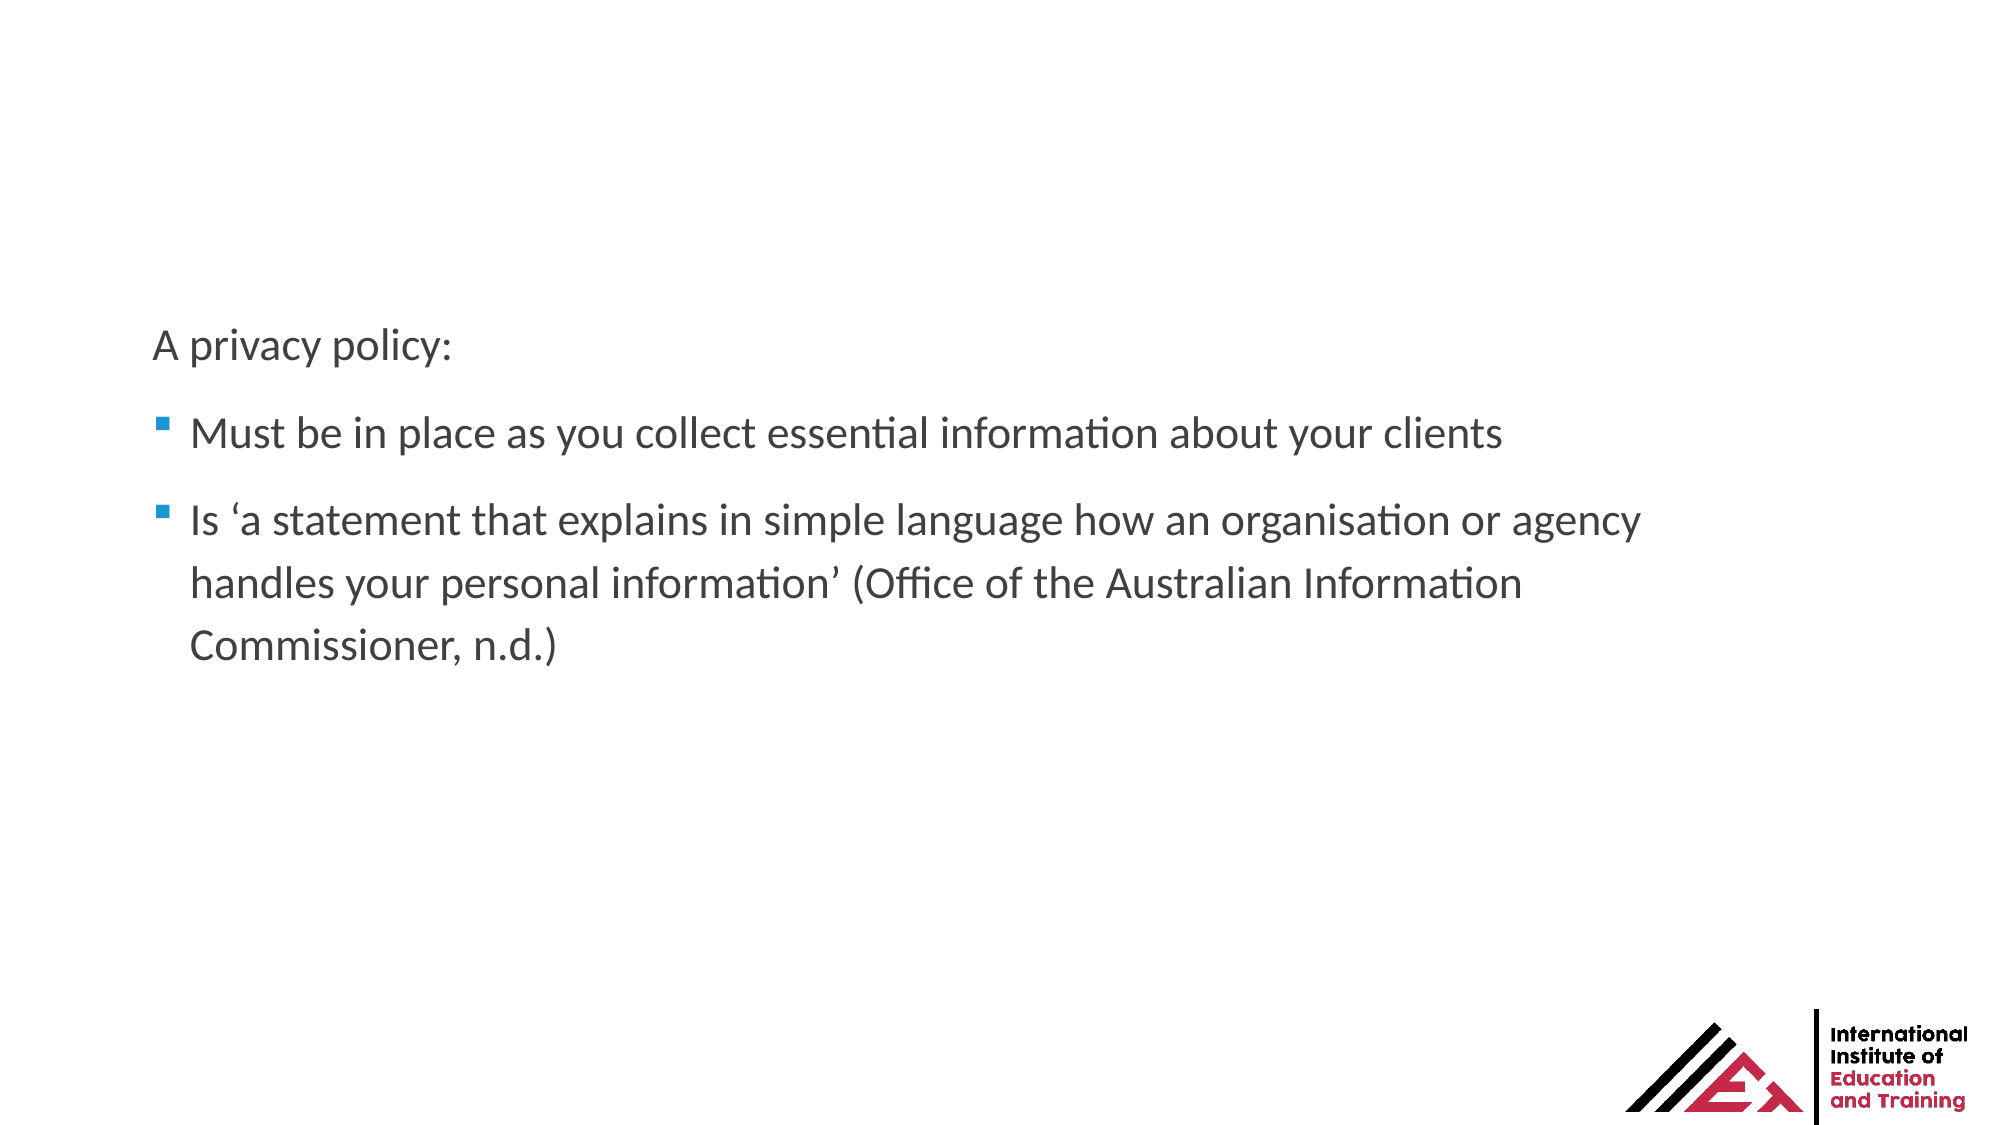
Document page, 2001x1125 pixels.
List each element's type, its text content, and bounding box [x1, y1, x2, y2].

list A privacy policy: Must be in place as you collect essential information about your clients Is ‘a statement that explains in simple language how an organisation or agency handles your personal information’ (Office of the Australian Information Commissioner, n.d.) [137, 299, 1793, 1014]
picture [1624, 1009, 1967, 1125]
